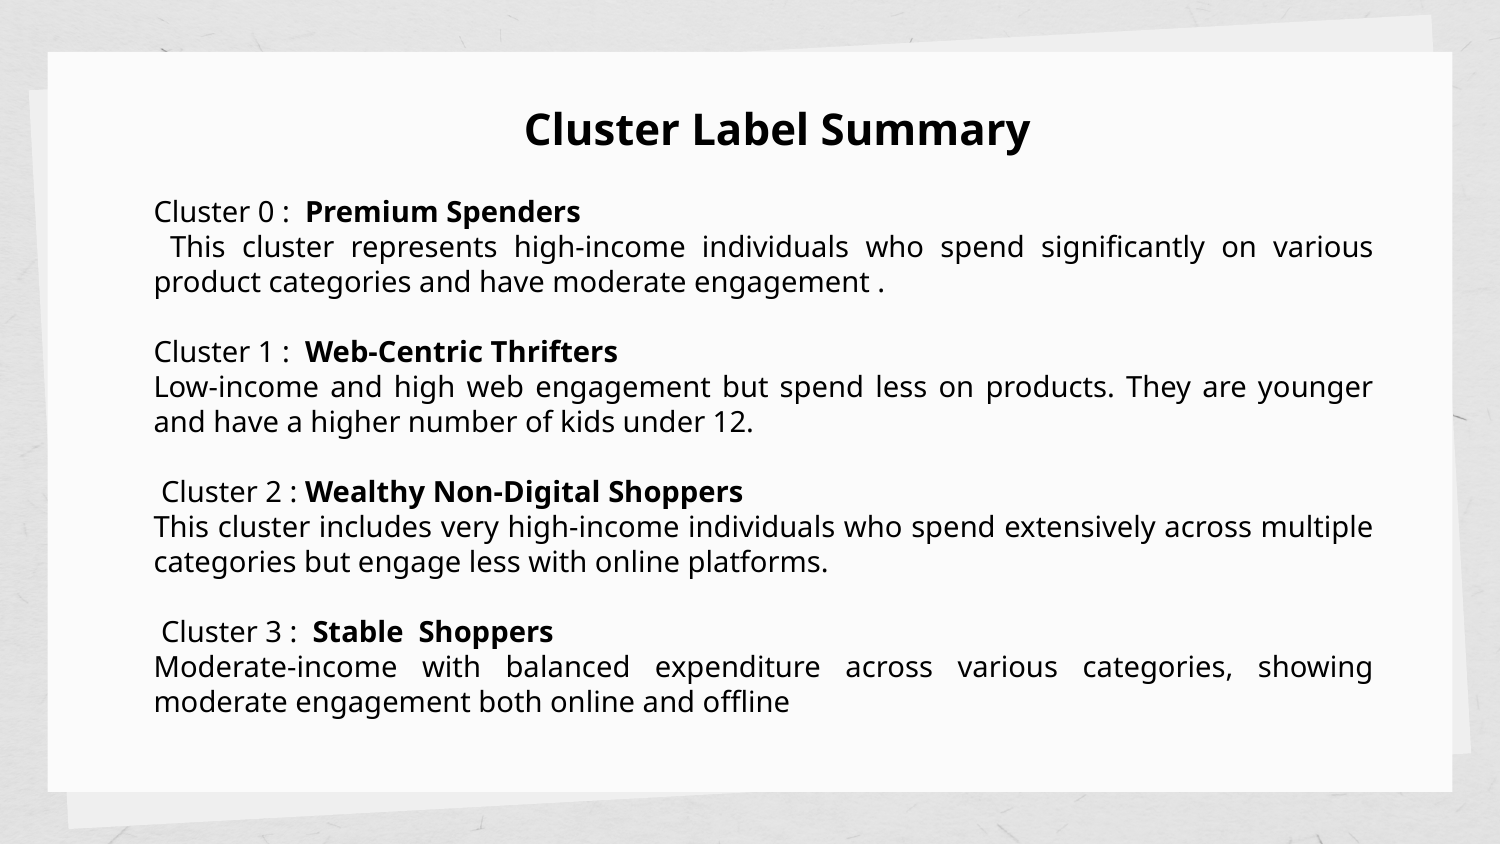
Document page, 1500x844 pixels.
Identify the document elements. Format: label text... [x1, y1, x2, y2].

text_box Cluster 0 : Premium Spenders This cluster represents high-income individuals who spend significantly on various product categories and have moderate engagement . Cluster 1 : Web-Centric Thrifters Low-income and high web engagement but spend less on products. They are younger and have a higher number of kids under 12. Cluster 2 : Wealthy Non-Digital Shoppers This cluster includes very high-income individuals who spend extensively across multiple categories but engage less with online platforms. Cluster 3 : Stable Shoppers Moderate-income with balanced expenditure across various categories, showing moderate engagement both online and offline [138, 186, 1390, 726]
text_box Cluster Label Summary [509, 94, 1260, 162]
